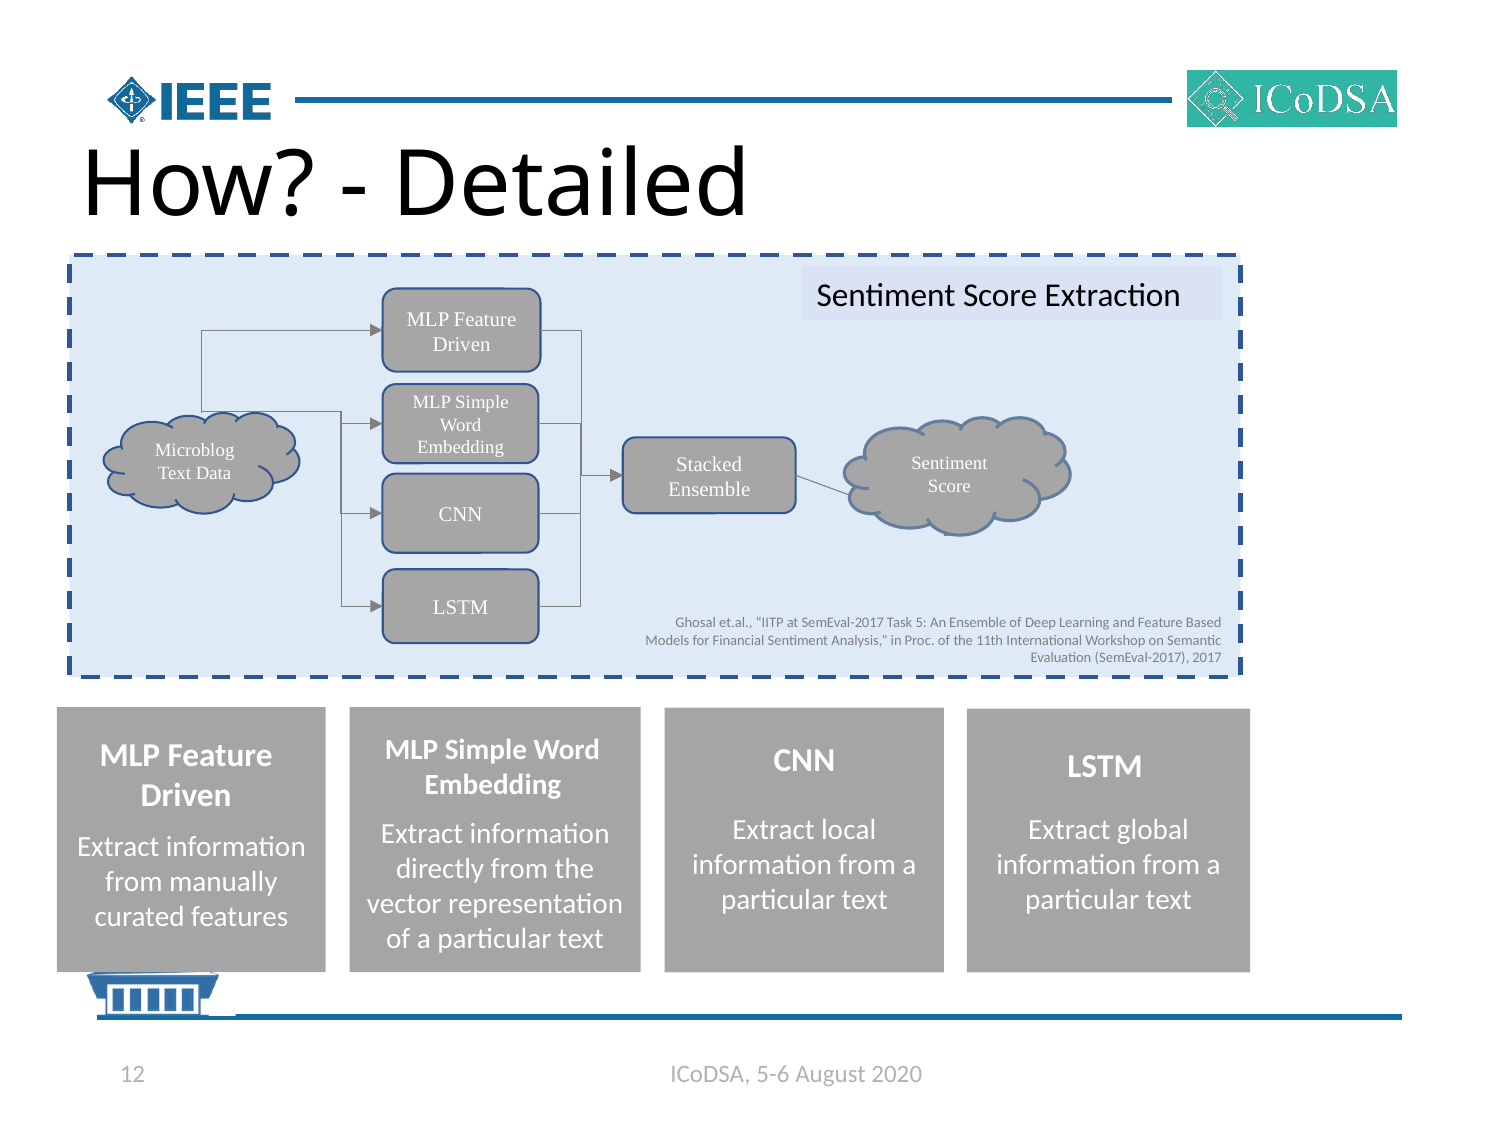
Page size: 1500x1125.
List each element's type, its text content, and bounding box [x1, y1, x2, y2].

text_box MLP Simple Word Embedding [351, 723, 635, 808]
text_box CNN [758, 730, 850, 786]
picture [1187, 70, 1397, 127]
picture [97, 75, 281, 121]
text_box Extract information directly from the vector representation of a particular text [349, 706, 642, 973]
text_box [103, 288, 1071, 644]
text_box Ghosal et.al., “IITP at SemEval-2017 Task 5: An Ensemble of Deep Learning and Feature Based Models for Financial Sentiment Analysis,” in Proc. of the 11th International Workshop on Semantic Evaluation (SemEval-2017), 2017 [629, 605, 1237, 673]
text_box LSTM [1052, 737, 1158, 792]
title How? - Detailed [65, 121, 1359, 250]
text_box Extract information from manually curated features [56, 706, 327, 973]
footer ICoDSA, 5-6 August 2020 [496, 1042, 1097, 1103]
text_box Extract global information from a particular text [966, 708, 1251, 973]
text_box Extract local information from a particular text [664, 707, 945, 973]
text_box [68, 254, 1241, 678]
text_box MLP Feature Driven [56, 725, 316, 821]
slide_number 12 [104, 1042, 443, 1103]
text_box Sentiment Score Extraction [801, 265, 1222, 321]
